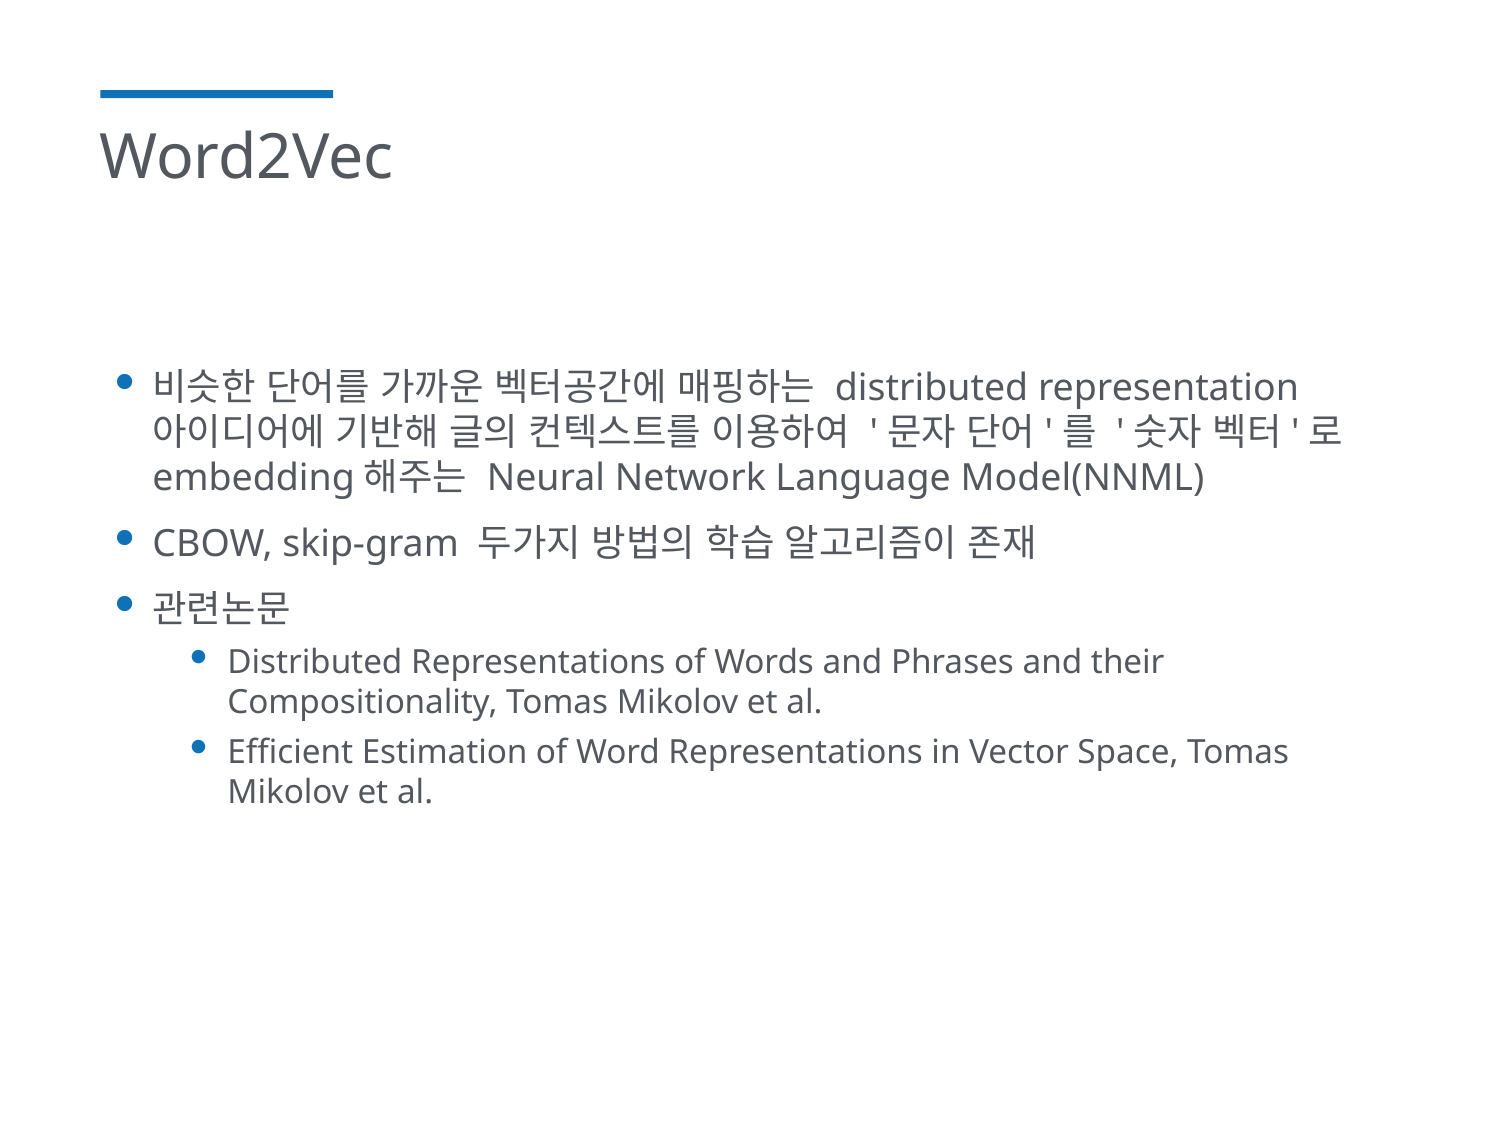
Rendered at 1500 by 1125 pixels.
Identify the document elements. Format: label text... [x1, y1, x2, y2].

list 비슷한 단어를 가까운 벡터공간에 매핑하는 distributed representation 아이디어에 기반해 글의 컨텍스트를 이용하여 '문자 단어'를 '숫자 벡터'로 embedding해주는 Neural Network Language Model(NNML) CBOW, skip-gram 두가지 방법의 학습 알고리즘이 존재 관련논문 Distributed Representations of Words and Phrases and their Compositionality, Tomas Mikolov et al. Efficient Estimation of Word Representations in Vector Space, Tomas Mikolov et al. [100, 355, 1400, 1035]
title Word2Vec [84, 117, 1416, 199]
